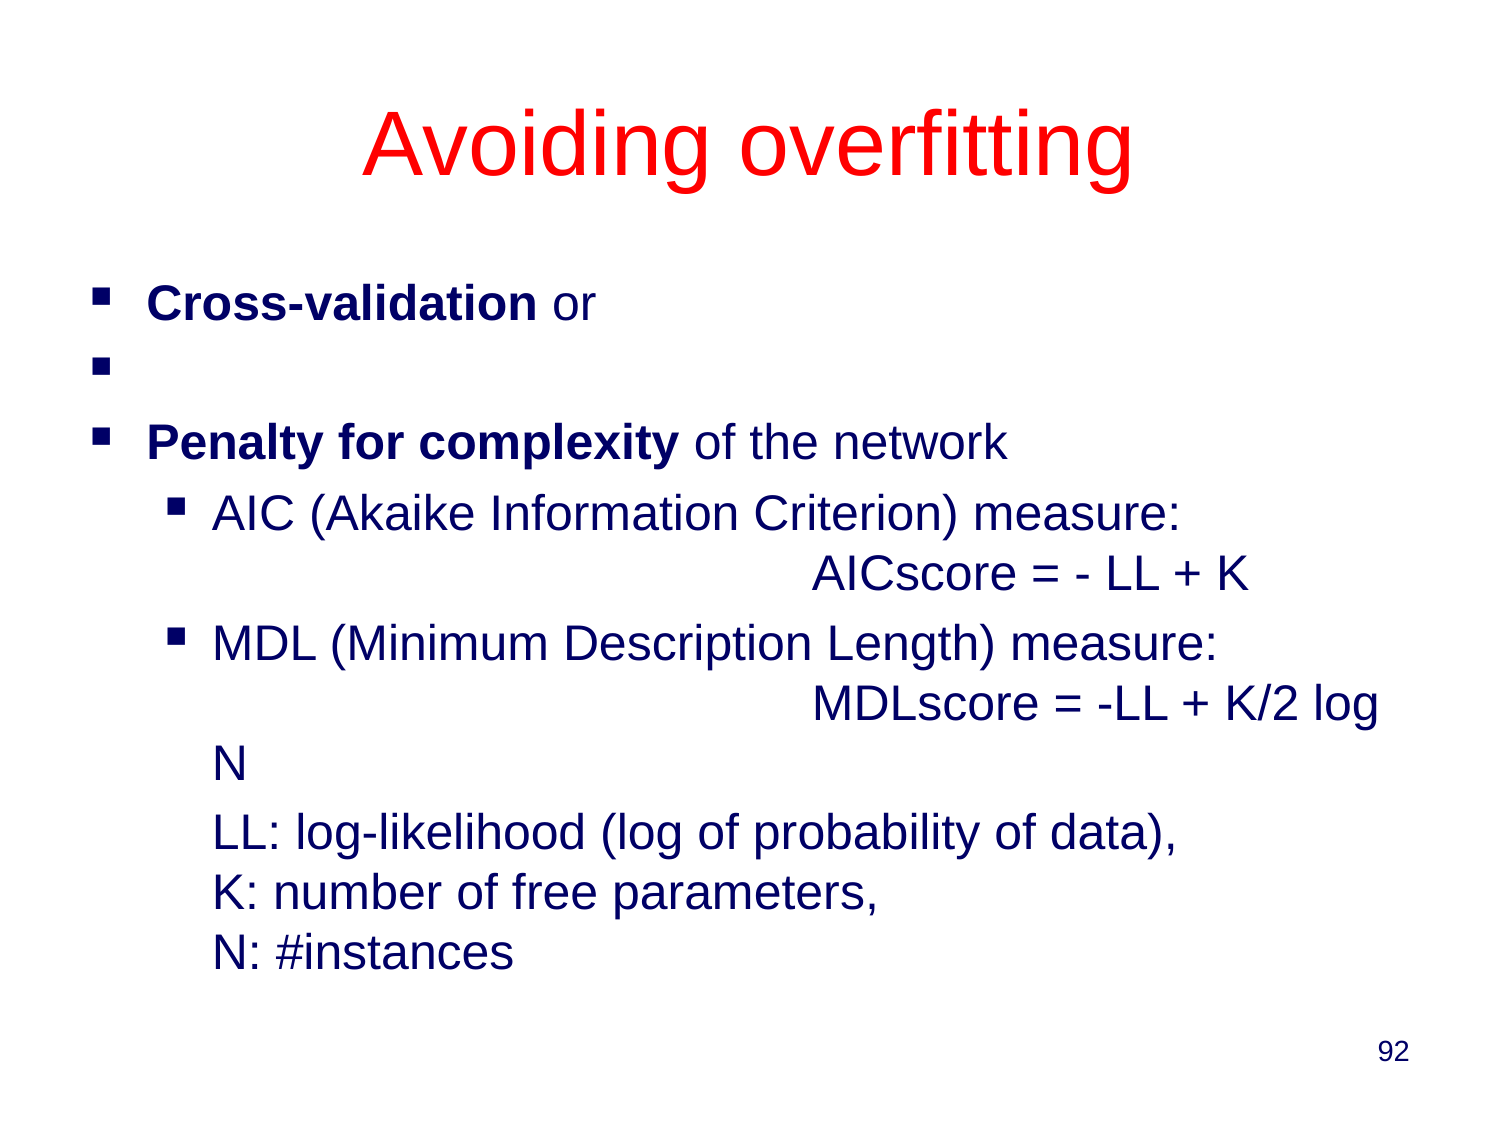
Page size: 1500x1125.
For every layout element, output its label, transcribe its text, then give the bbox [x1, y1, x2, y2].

title Avoiding overfitting [75, 45, 1425, 233]
list Cross-validation or Penalty for complexity of the network AIC (Akaike Information Criterion) measure: AICscore = - LL + K MDL (Minimum Description Length) measure: MDLscore = -LL + K/2 log N LL: log-likelihood (log of probability of data), K: number of free parameters, N: #instances [75, 262, 1425, 1005]
slide_number 92 [1074, 1024, 1425, 1103]
